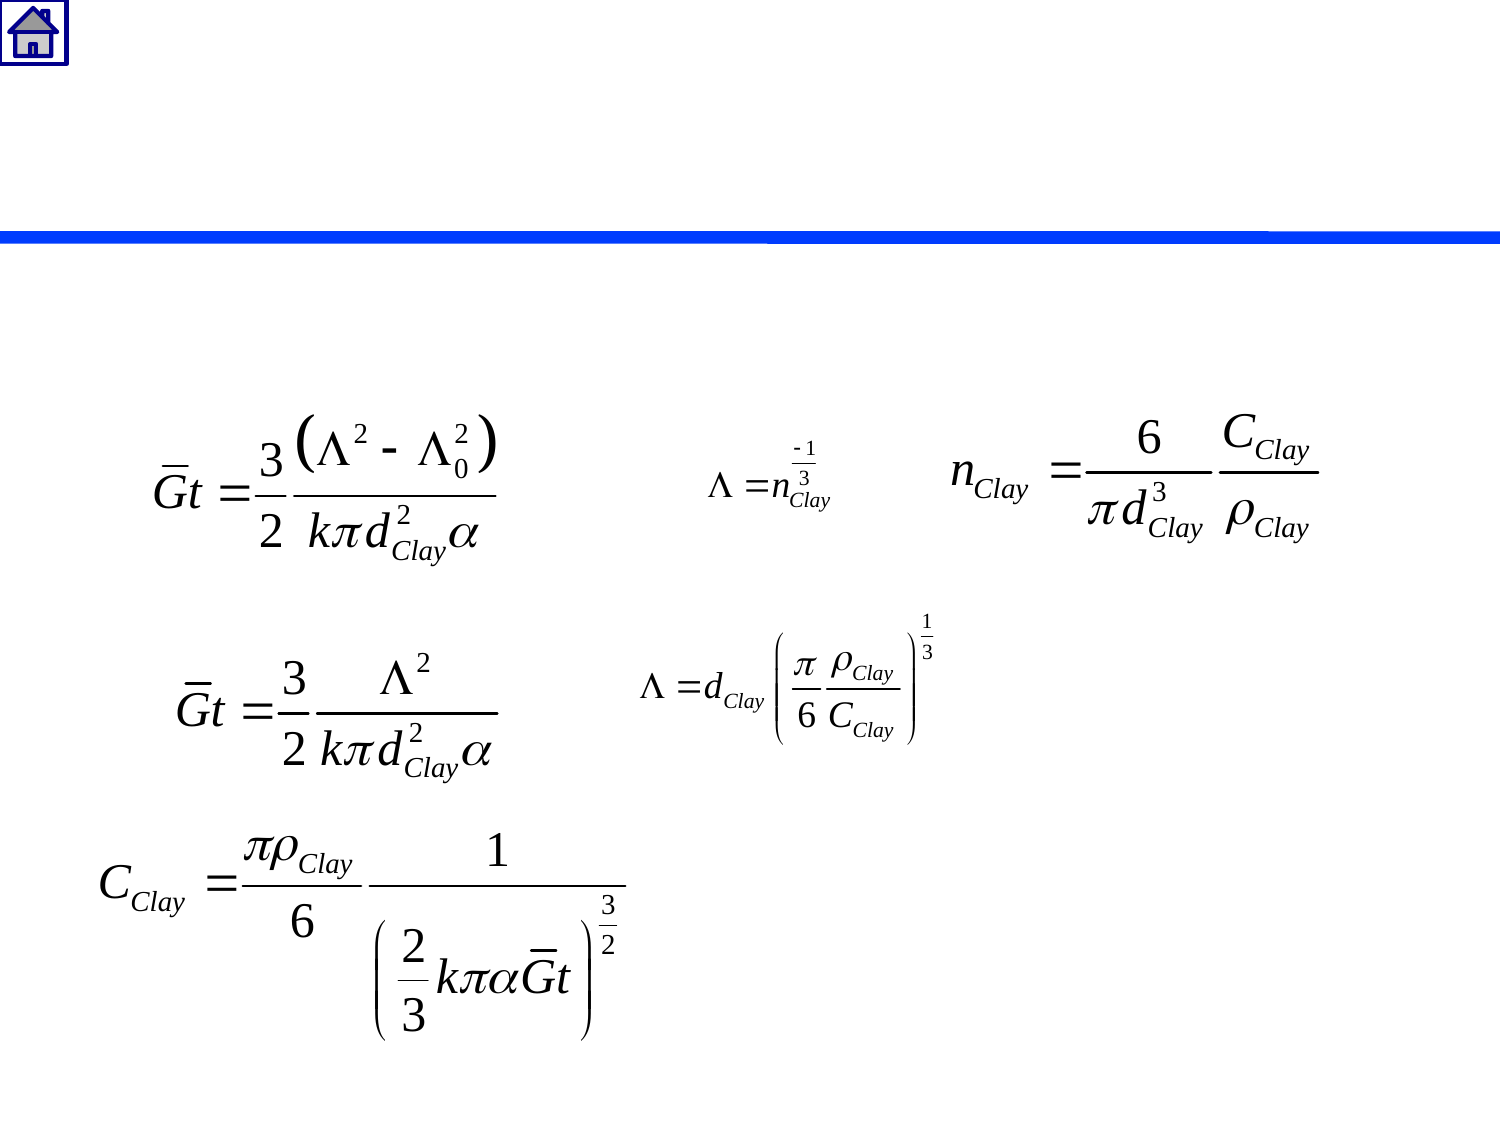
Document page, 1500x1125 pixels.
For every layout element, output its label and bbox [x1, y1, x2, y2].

text_box [946, 403, 1325, 548]
text_box [704, 434, 835, 517]
text_box [172, 644, 503, 789]
text_box [636, 607, 937, 749]
text_box [95, 816, 632, 1047]
text_box [149, 412, 501, 572]
